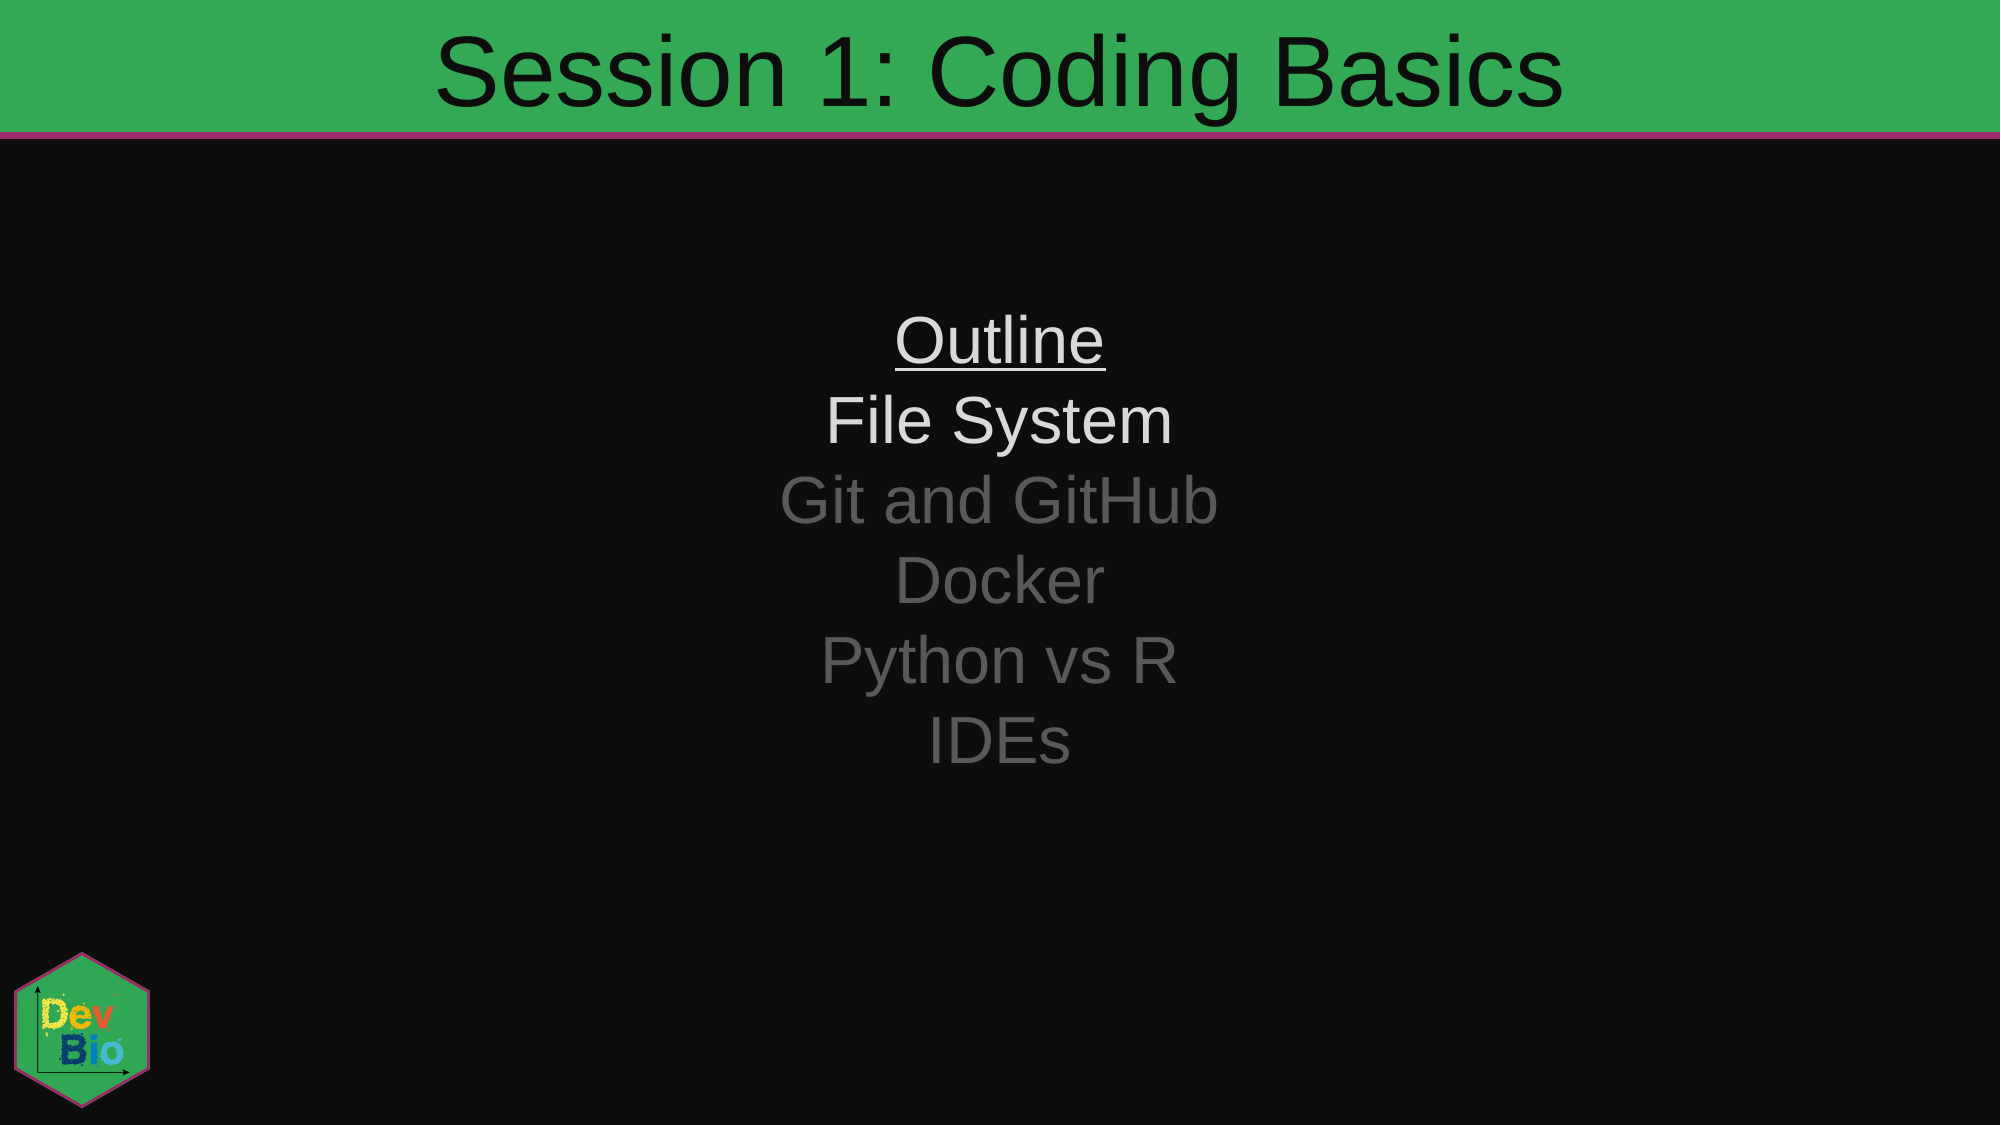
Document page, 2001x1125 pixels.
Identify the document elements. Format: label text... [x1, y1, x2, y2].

text_box Outline File System Git and GitHub Docker Python vs R IDEs [764, 289, 1236, 830]
picture [14, 951, 150, 1108]
title Session 1: Coding Basics [0, 0, 2000, 132]
